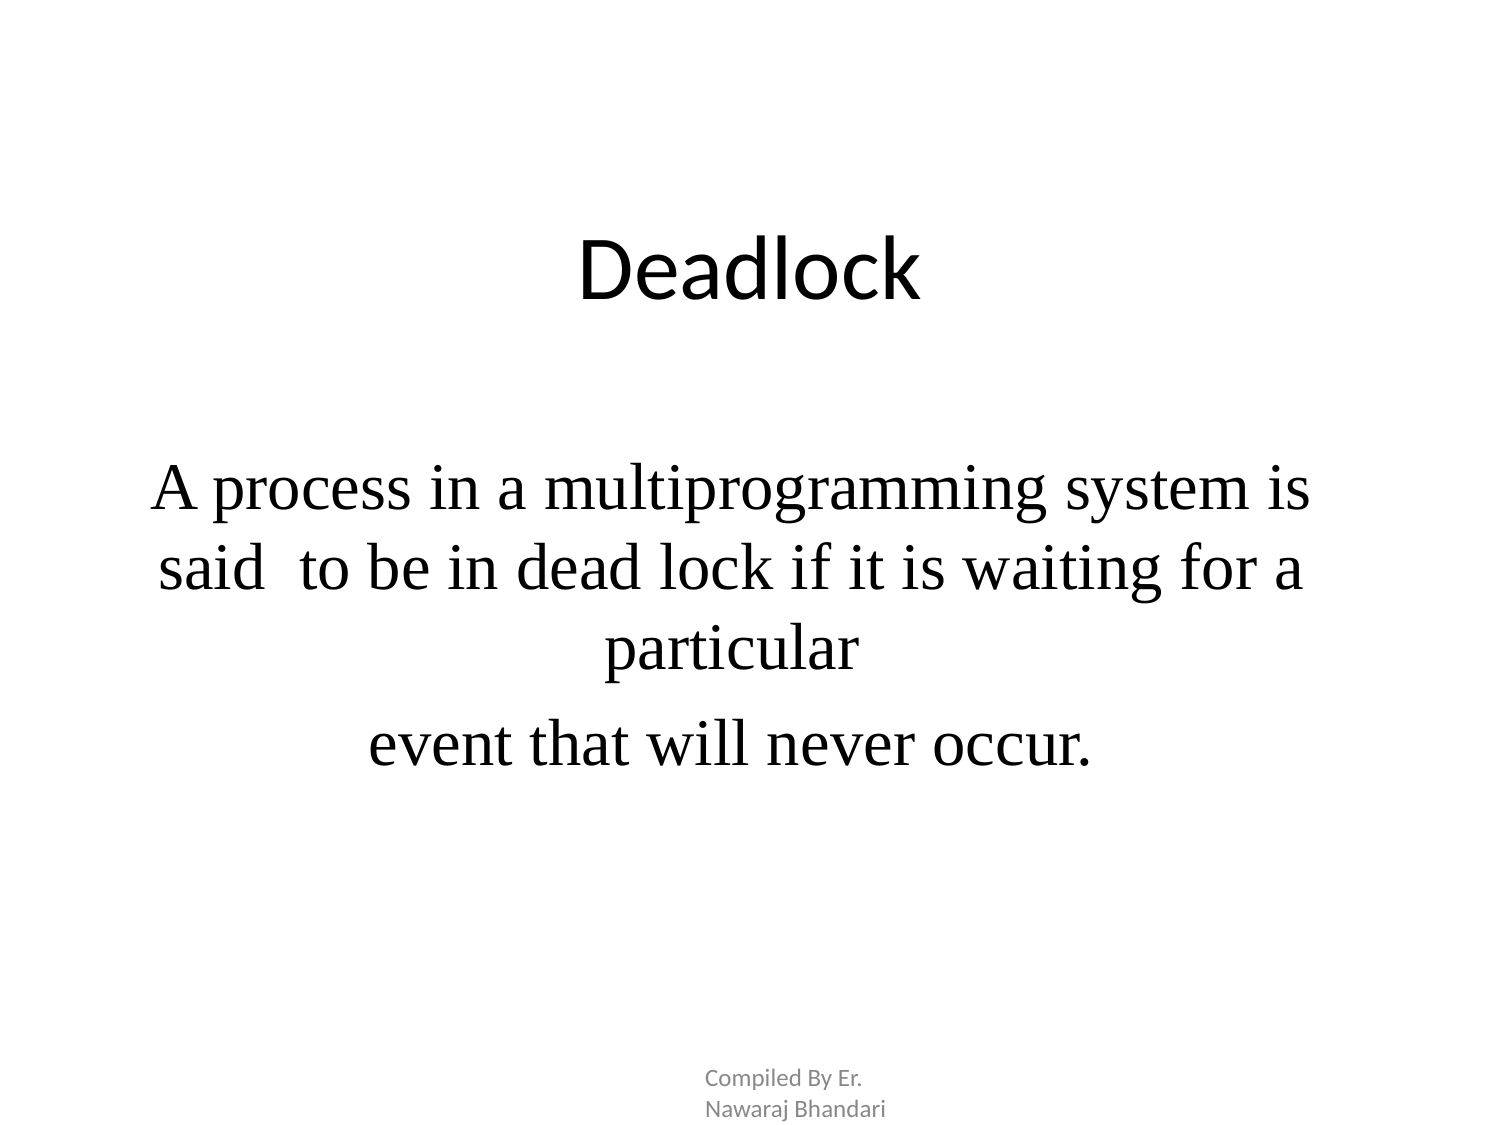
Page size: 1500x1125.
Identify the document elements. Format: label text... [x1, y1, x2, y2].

title Deadlock [575, 205, 924, 396]
footer Compiled By Er. Nawaraj Bhandari [703, 1060, 950, 1125]
text_box A process in a multiprogramming system is said to be in dead lock if it is waiting for a particular event that will never occur. [87, 440, 1376, 779]
